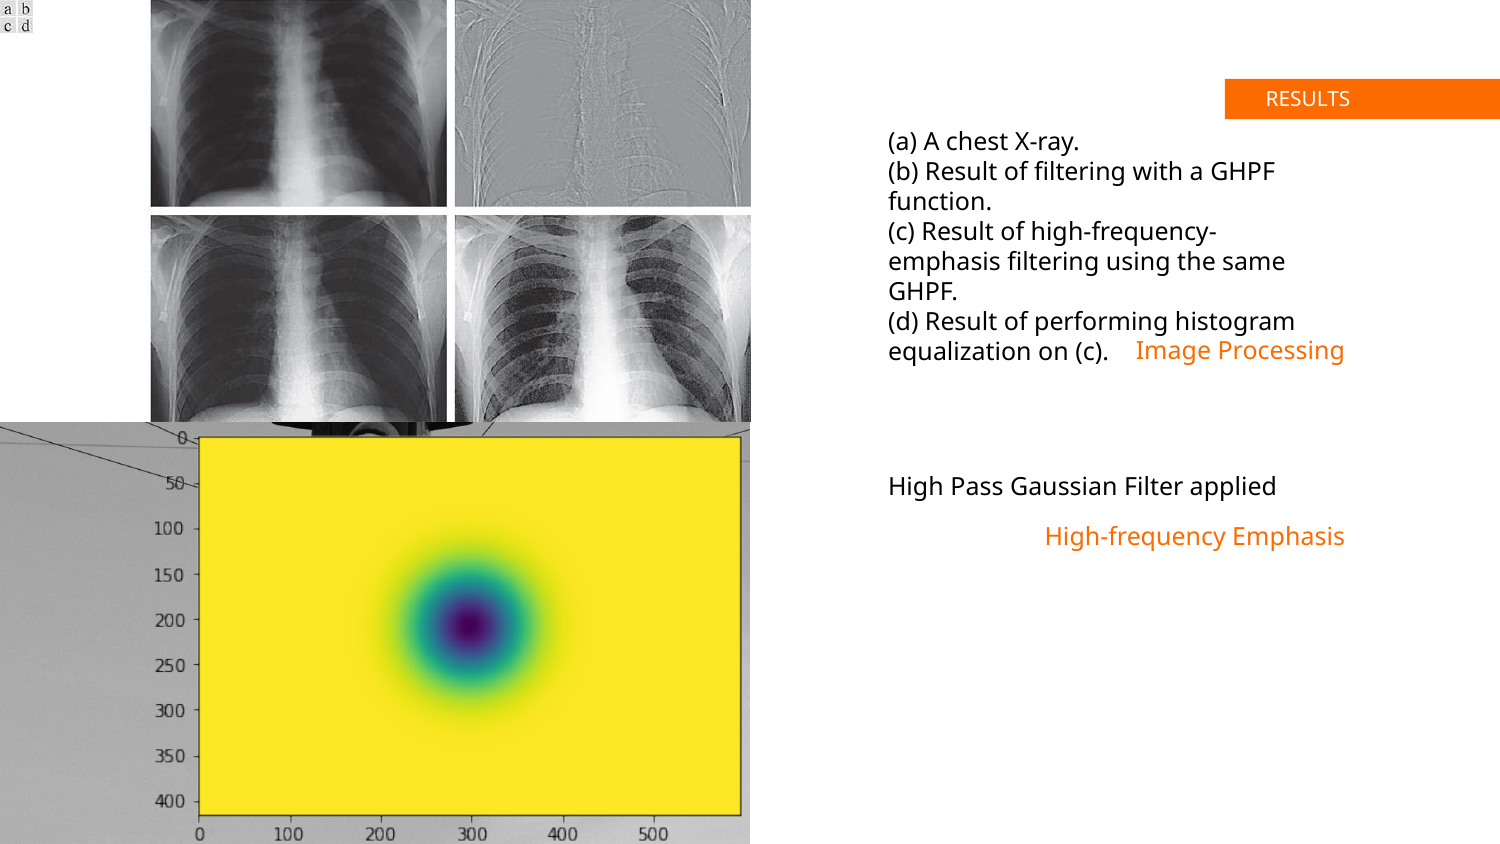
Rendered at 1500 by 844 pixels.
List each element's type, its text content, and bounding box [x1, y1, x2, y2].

title High Pass Gaussian Filter applied [873, 411, 1361, 516]
subtitle High-frequency Emphasis [920, 504, 1361, 580]
picture [0, 0, 751, 844]
title (a) A chest X-ray. (b) Result of filtering with a GHPF function. (c) Result of high-frequency-emphasis filtering using the same GHPF. (d) Result of performing histogram equalization on (c). [873, 172, 1345, 349]
subtitle Image Processing [920, 319, 1361, 394]
title RESULTS [935, 50, 1366, 126]
text_box [1366, 78, 1500, 120]
